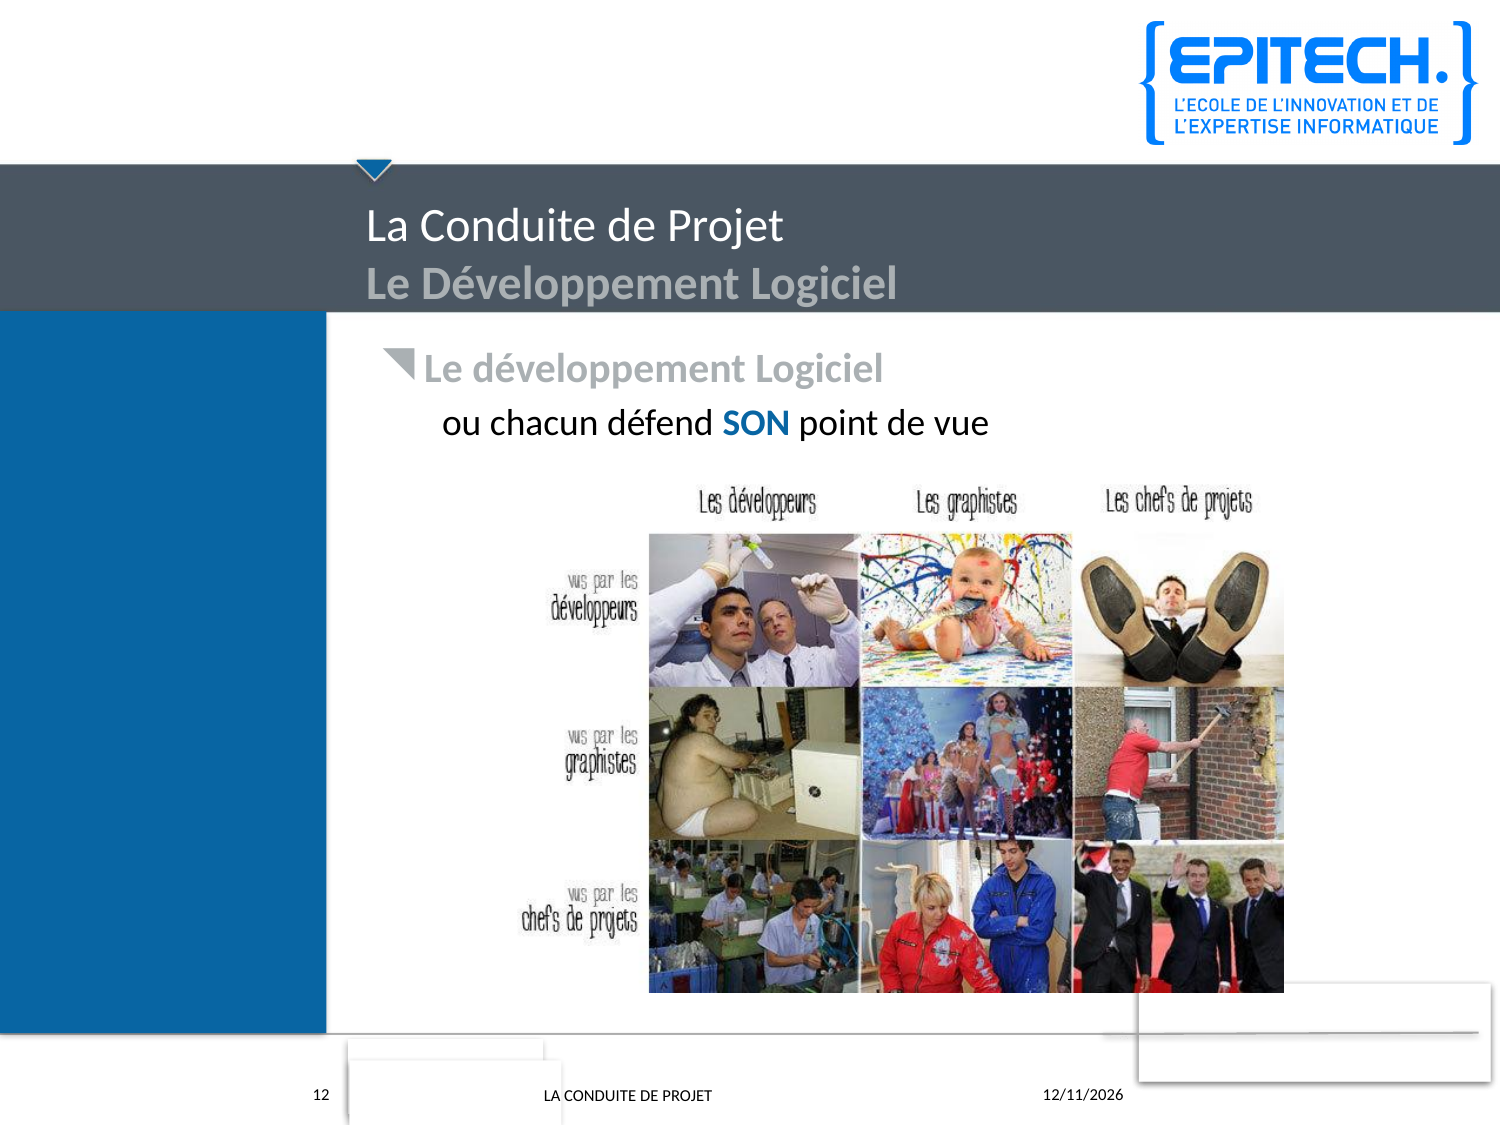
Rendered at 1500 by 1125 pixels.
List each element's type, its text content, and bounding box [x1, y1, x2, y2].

list Le développement Logiciel ou chacun défend SON point de vue [382, 340, 1437, 446]
footer LA CONDUITE DE PROJET [543, 1061, 910, 1105]
picture [0, 0, 1500, 1125]
title La Conduite de Projet Le Développement Logiciel [366, 193, 1479, 310]
